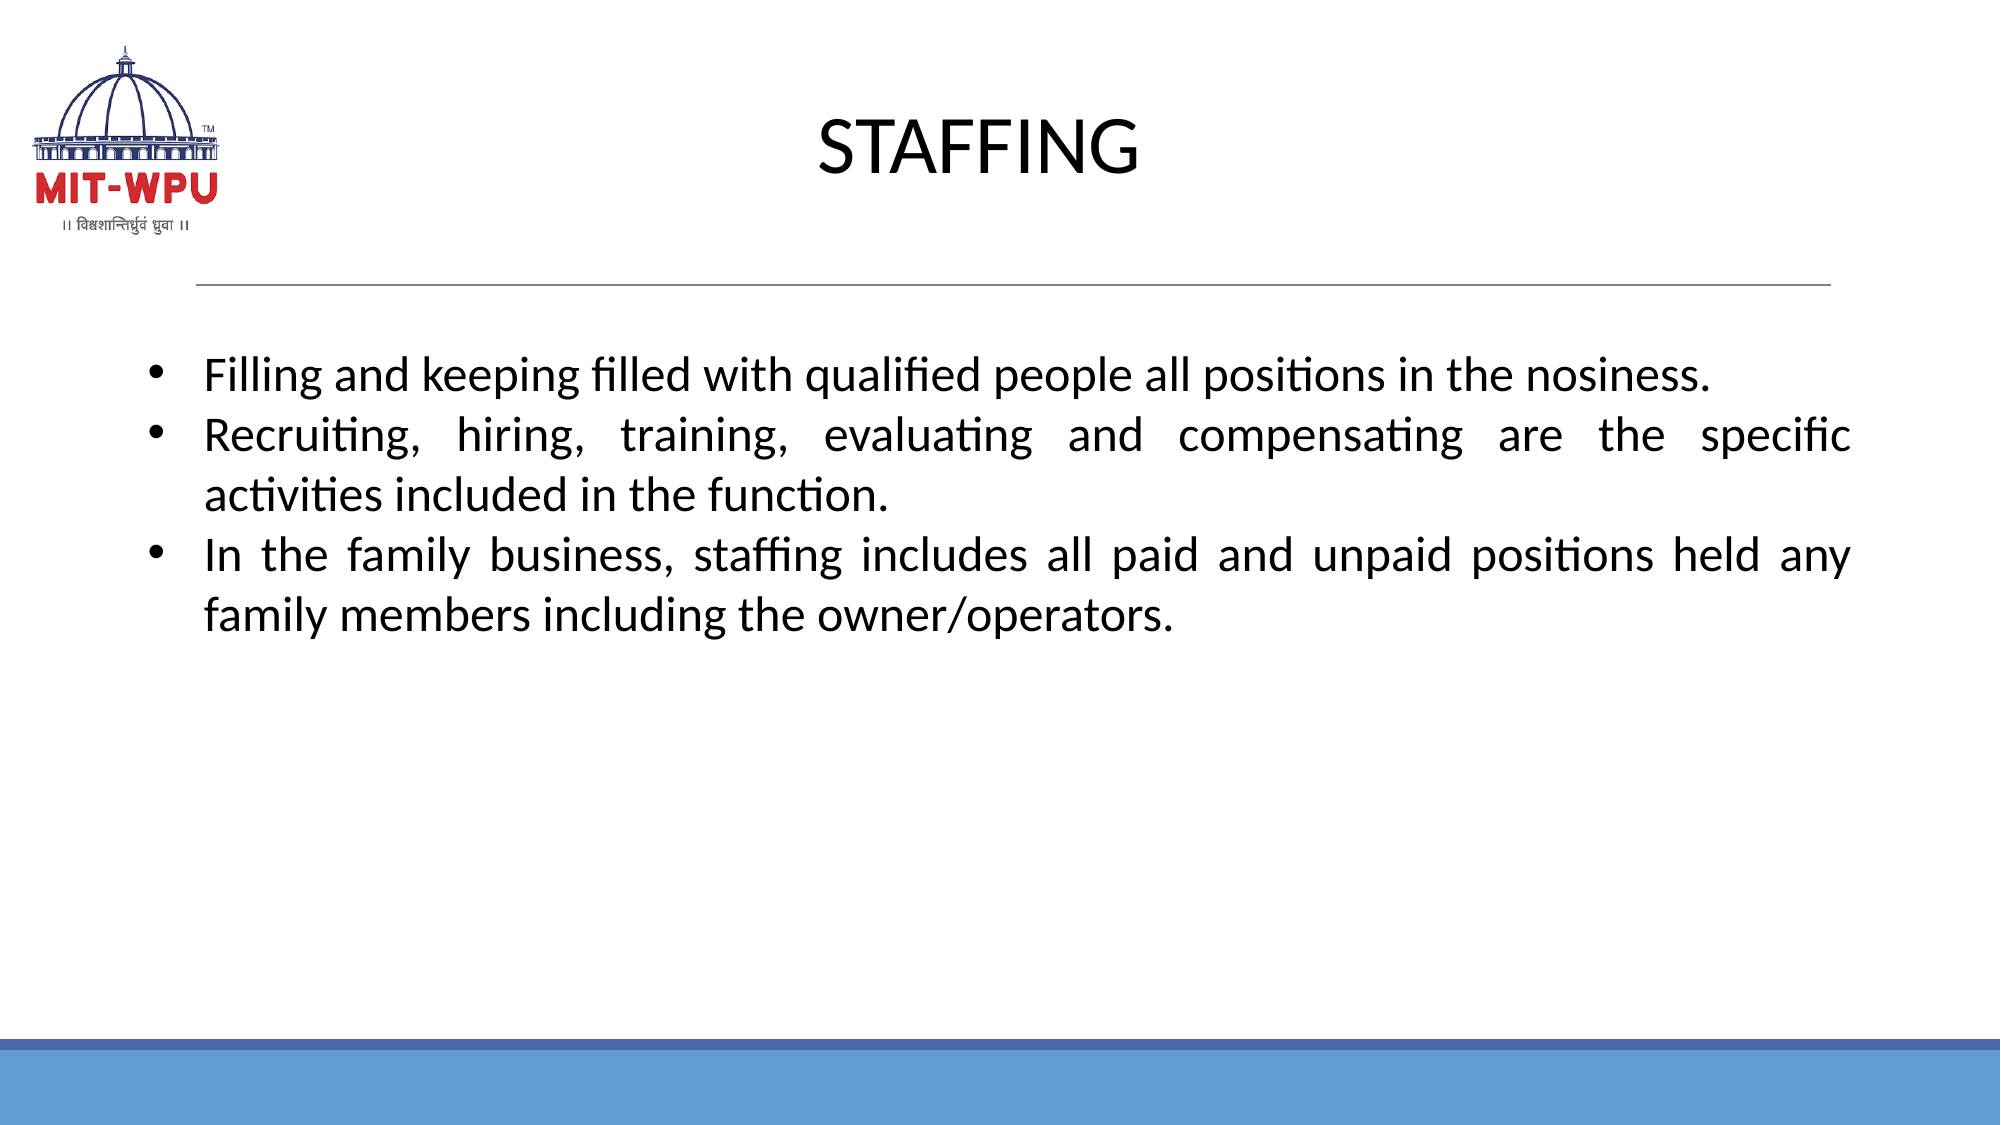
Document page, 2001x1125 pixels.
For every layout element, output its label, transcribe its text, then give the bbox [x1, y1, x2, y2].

picture [31, 46, 241, 236]
text_box STAFFING [802, 83, 1205, 199]
text_box Filling and keeping filled with qualified people all positions in the nosiness. Recruiting, hiring, training, evaluating and compensating are the specific activities included in the function. In the family business, staffing includes all paid and unpaid positions held any family members including the owner/operators. [132, 333, 1868, 649]
